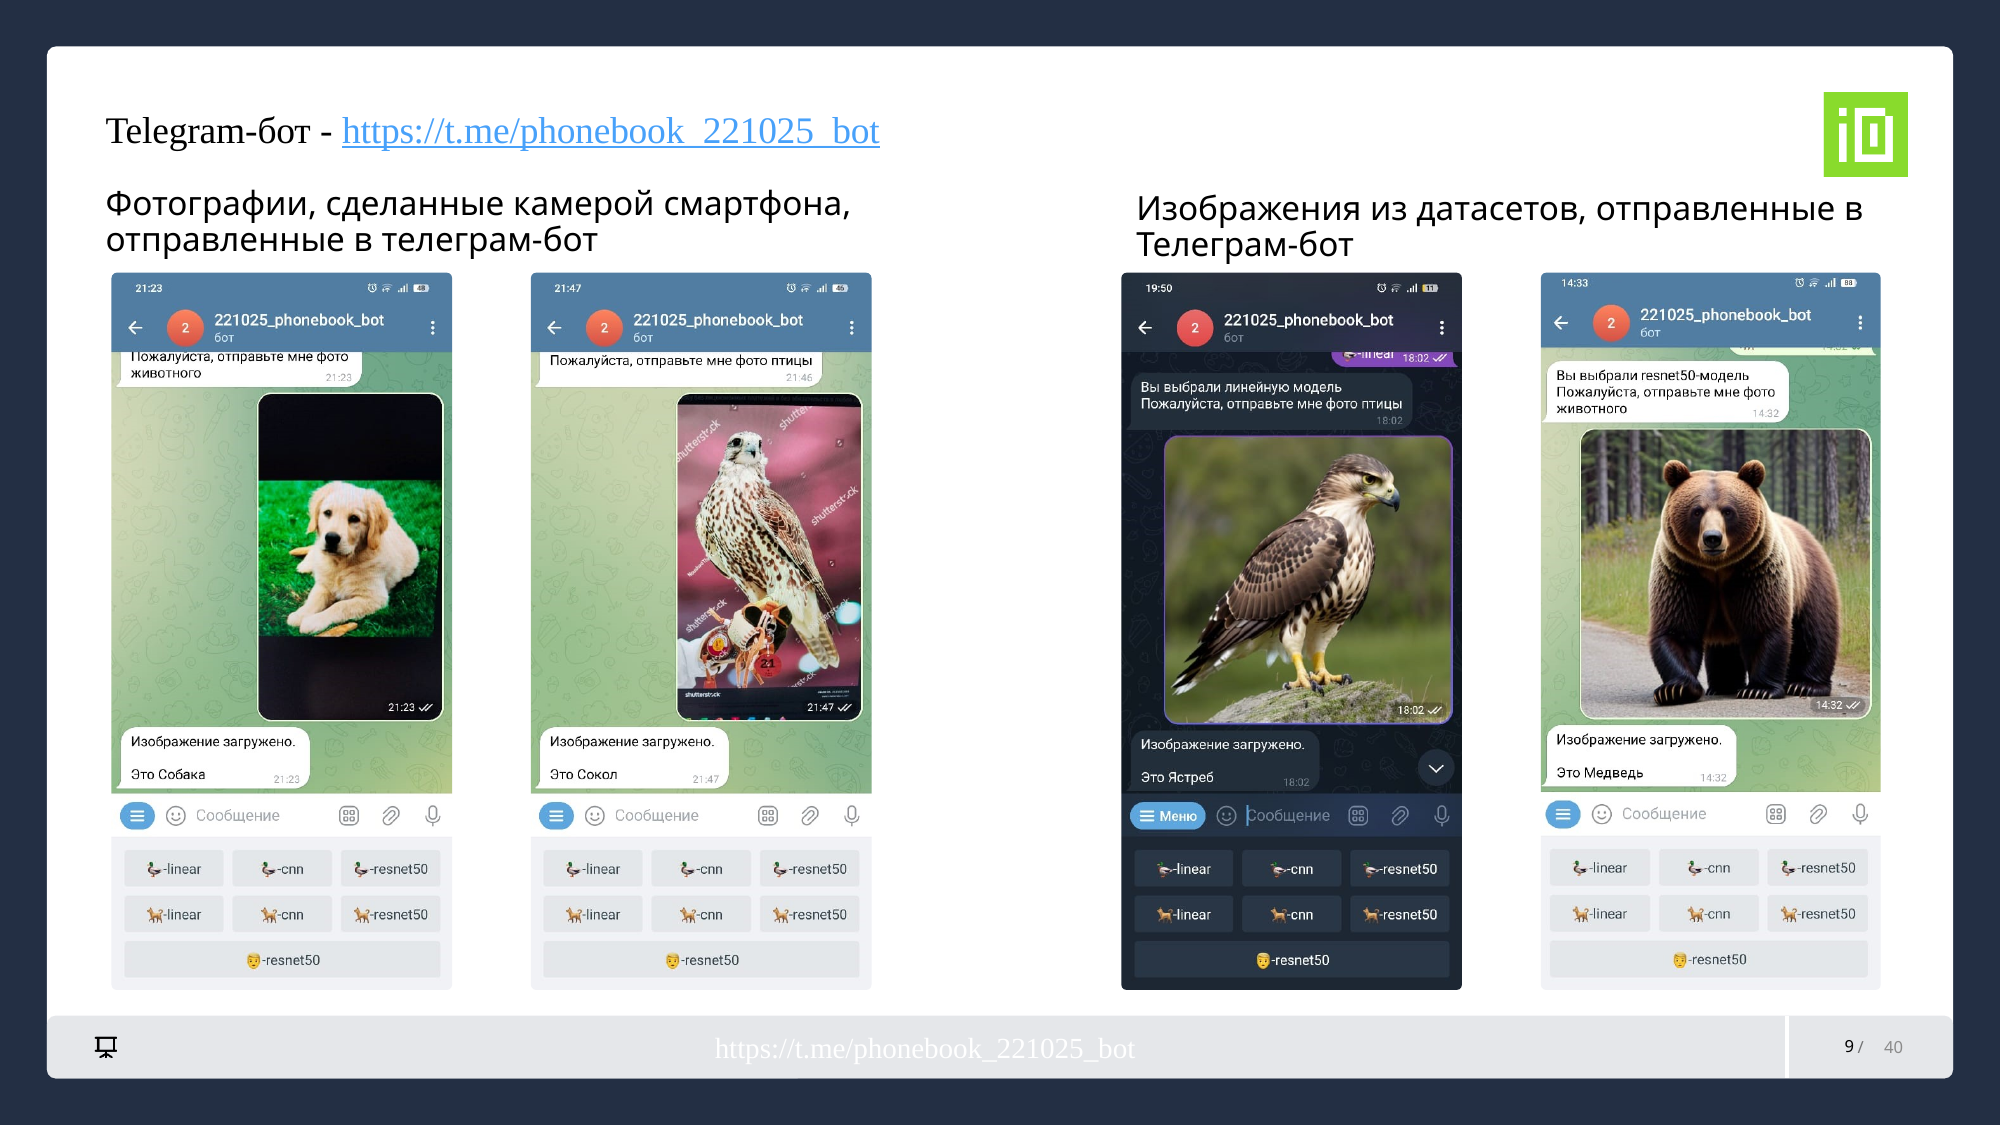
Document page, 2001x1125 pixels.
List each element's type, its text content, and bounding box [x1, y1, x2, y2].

picture [1822, 92, 1908, 177]
picture [1540, 272, 1881, 990]
slide_number 9 [1805, 1025, 1870, 1069]
picture [1121, 272, 1462, 990]
footer https://t.me/phonebook_221025_bot [119, 1025, 1731, 1069]
subtitle Изображения из датасетов, отправленные в Телеграм-бот [1121, 184, 1881, 262]
list Telegram-бот - https://t.me/phonebook_221025_bot [90, 104, 992, 163]
picture [530, 272, 872, 990]
picture [92, 1034, 119, 1060]
text_box Фотографии, сделанные камерой смартфона, отправленные в телеграм-бот [90, 178, 917, 257]
slide_number 40 [1870, 1025, 1945, 1069]
picture [111, 272, 453, 990]
